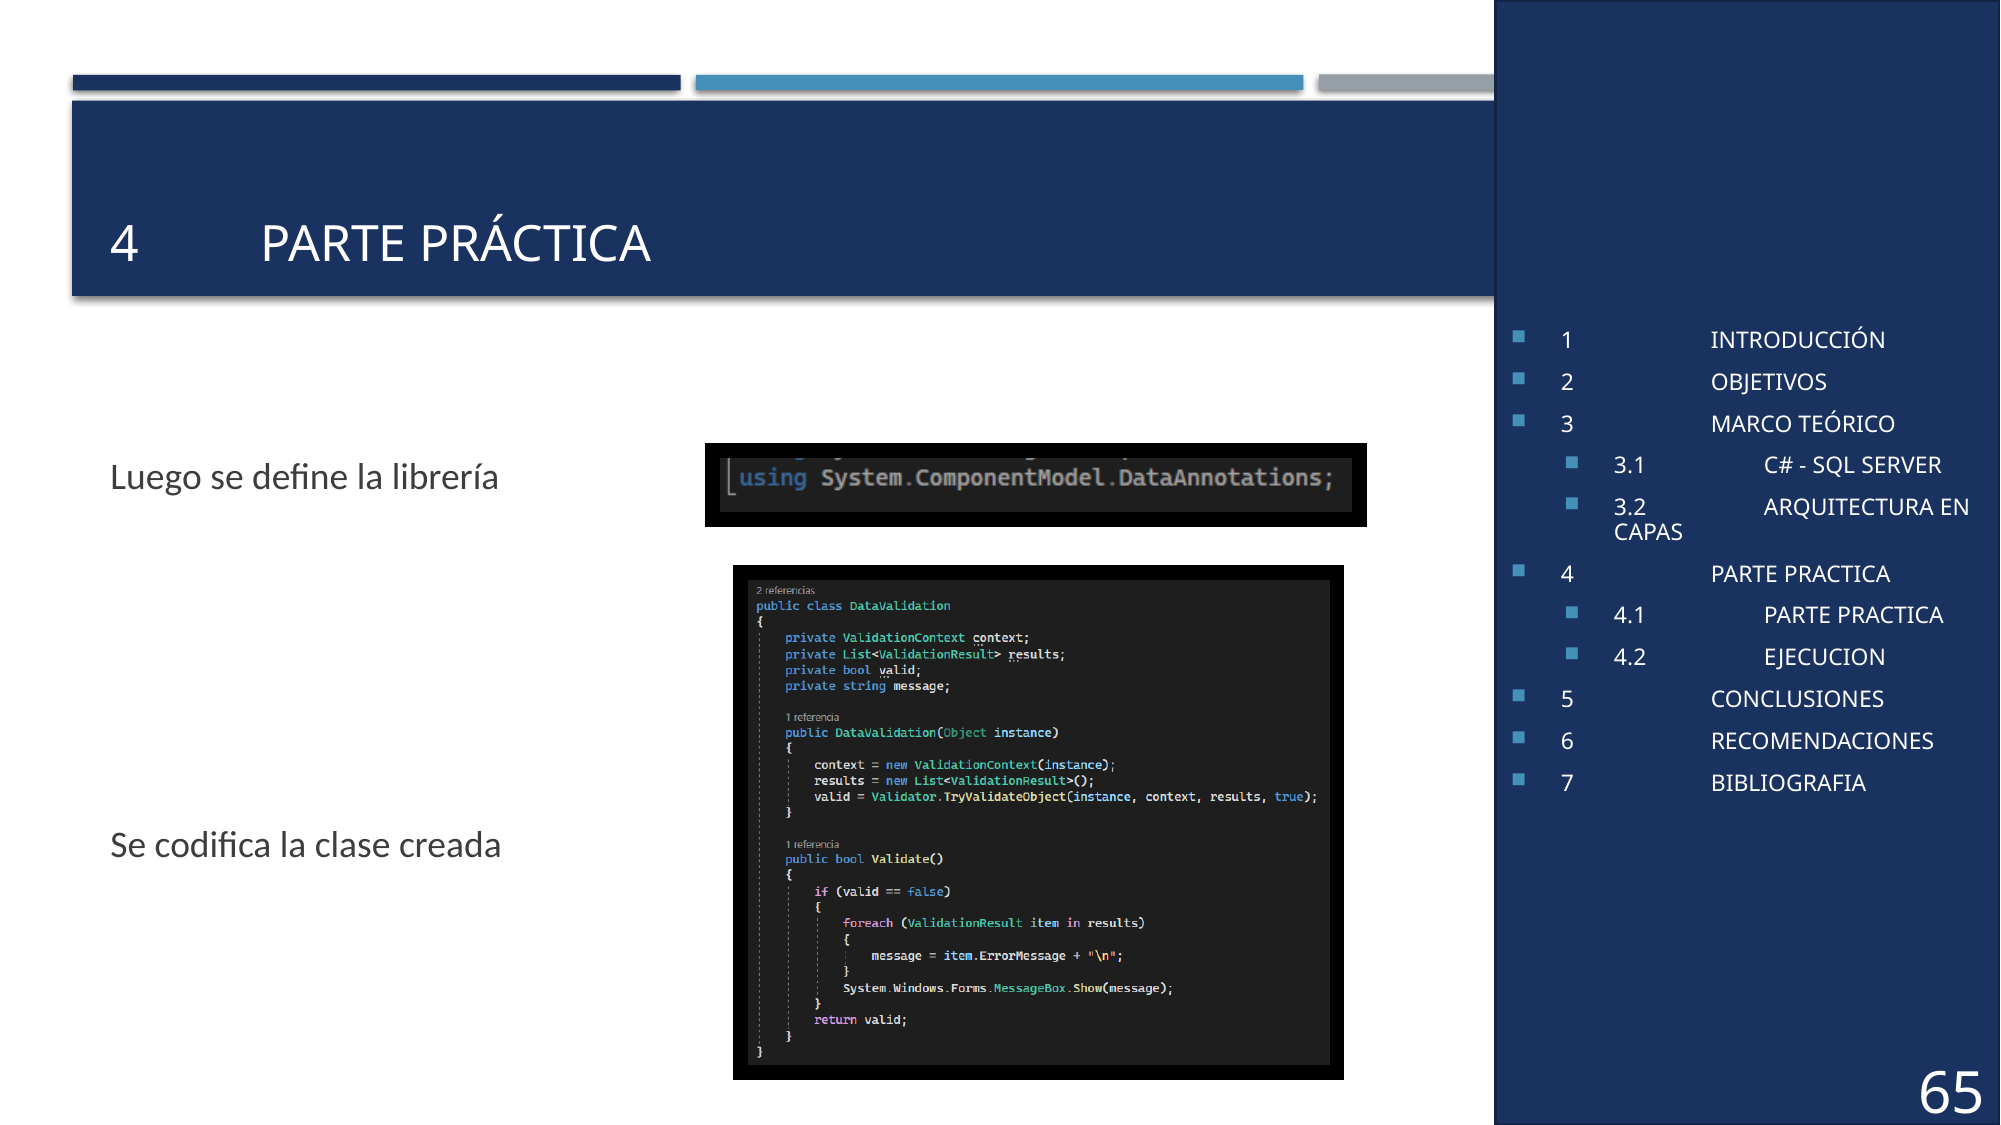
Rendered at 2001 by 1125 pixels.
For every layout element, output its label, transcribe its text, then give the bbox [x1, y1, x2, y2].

picture [747, 578, 1331, 1066]
title 4 Parte práctica [95, 112, 1494, 279]
slide_number 65 [1827, 1065, 2000, 1125]
text_box 1 INTRODUCCIÓN 2 OBJETIVOS 3 MARCO TEÓRICO 3.1 C# - SQL SERVER 3.2 ARQUITECTURA EN CAPAS 4 PARTE PRACTICA 4.1 PARTE PRACTICA 4.2 EJECUCION 5 CONCLUSIONES 6 RECOMENDACIONES 7 BIBLIOGRAFIA [1494, 0, 2000, 1125]
picture [719, 457, 1353, 513]
text_box Se codifica la clase creada [95, 691, 577, 987]
list Luego se define la librería [95, 323, 577, 619]
